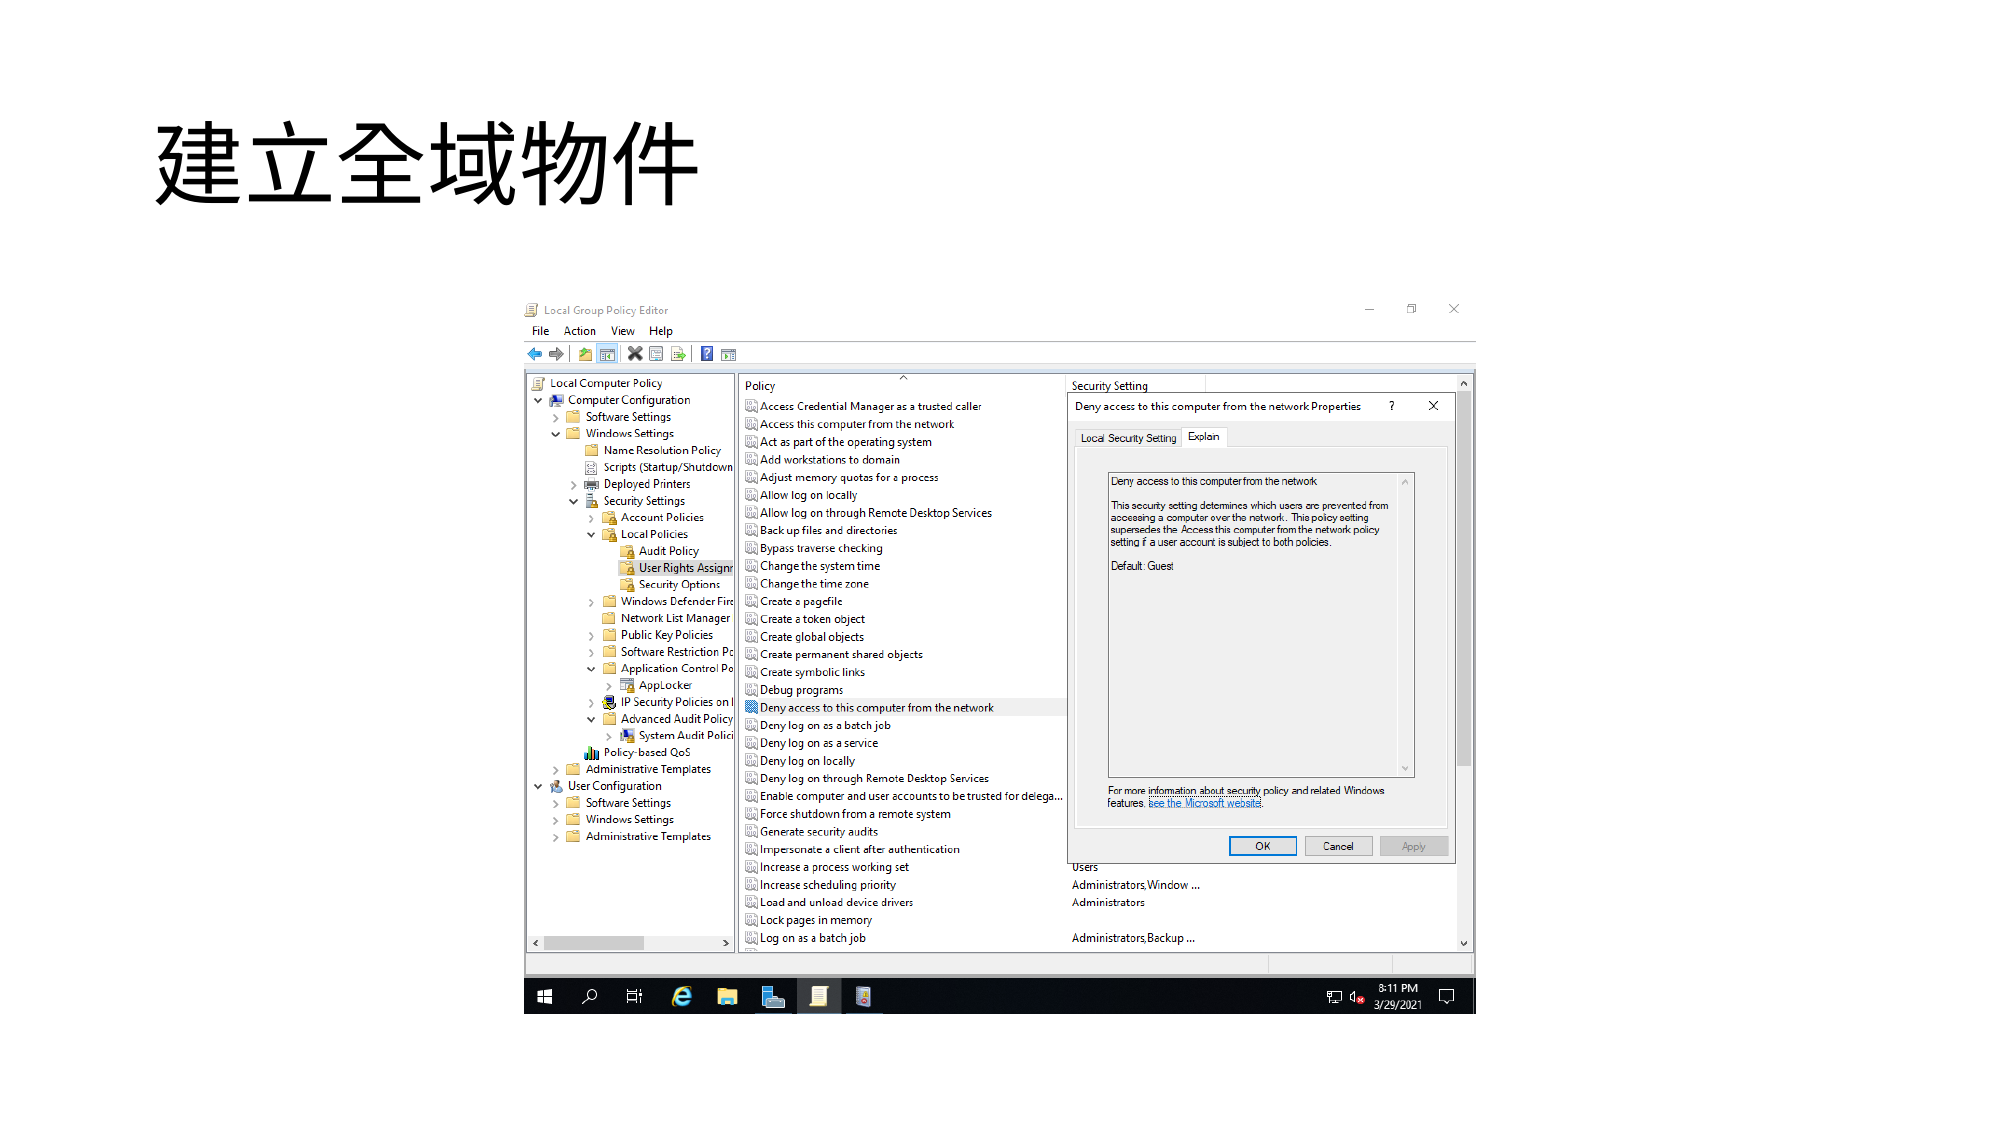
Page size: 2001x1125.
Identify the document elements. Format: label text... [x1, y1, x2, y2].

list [524, 299, 1475, 1014]
title 建立全域物件 [137, 59, 1863, 278]
